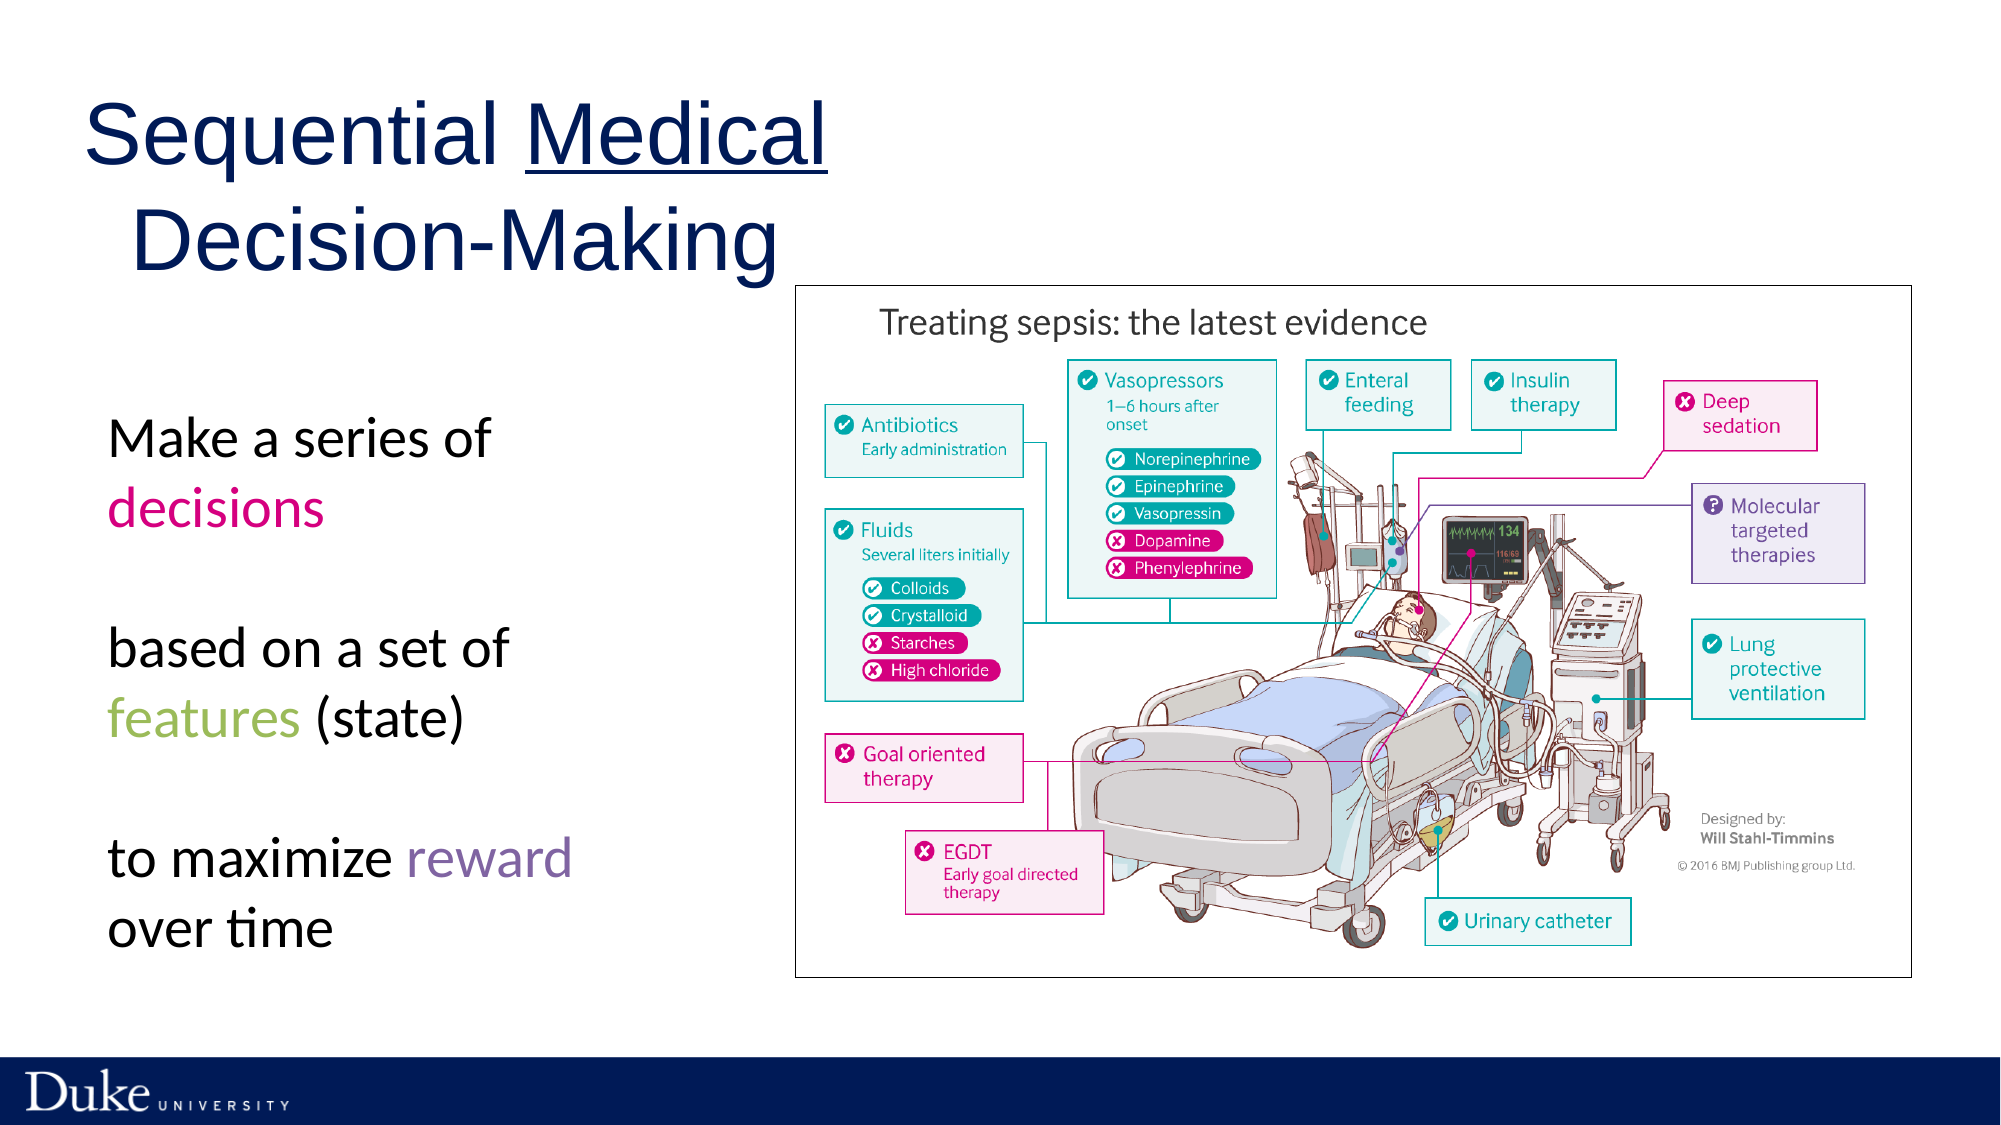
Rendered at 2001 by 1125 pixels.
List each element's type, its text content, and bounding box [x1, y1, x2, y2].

picture [0, 0, 2001, 1125]
text_box Sequential Medical Decision-Making [54, 69, 858, 323]
text_box Make a series of decisions based on a set of features (state) to maximize reward over time [93, 392, 626, 967]
